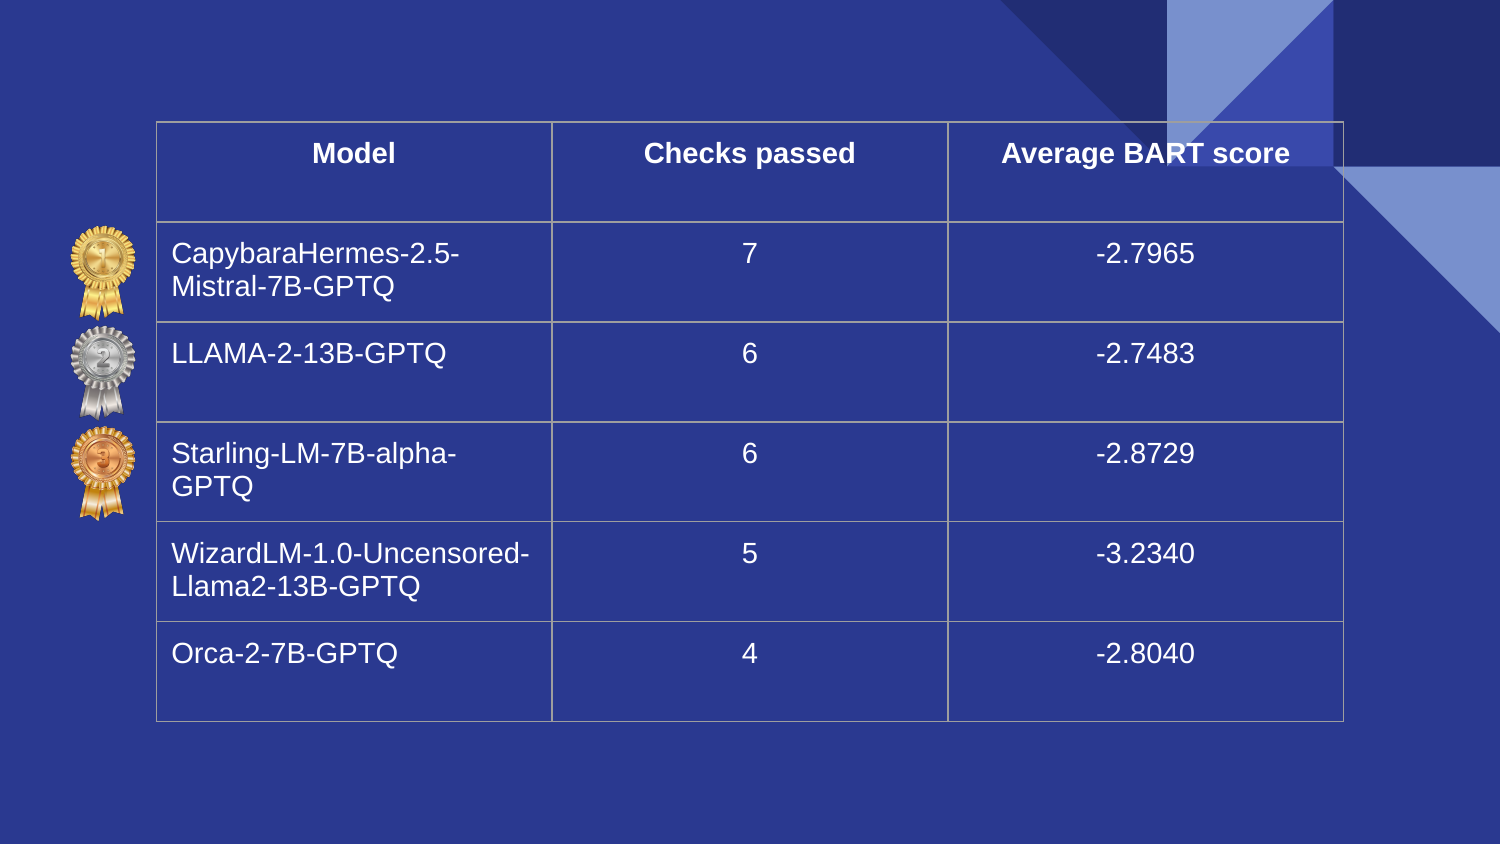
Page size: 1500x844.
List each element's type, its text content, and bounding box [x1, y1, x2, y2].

picture [69, 324, 136, 423]
table_cell -2.7483 [949, 323, 1343, 421]
table_cell -2.8040 [949, 622, 1343, 721]
picture [69, 224, 136, 323]
table_cell 5 [553, 522, 947, 621]
table_cell -3.2340 [949, 522, 1343, 621]
picture [69, 424, 136, 523]
table_cell 6 [553, 423, 947, 521]
table_cell 6 [553, 323, 947, 421]
table_cell CapybaraHermes-2.5-Mistral-7B-GPTQ [157, 223, 551, 321]
table_cell -2.7965 [949, 223, 1343, 321]
table_cell 4 [553, 622, 947, 721]
table_cell -2.8729 [949, 423, 1343, 521]
table_cell WizardLM-1.0-Uncensored-Llama2-13B-GPTQ [157, 522, 551, 621]
table_cell Starling-LM-7B-alpha-GPTQ [157, 423, 551, 521]
table_header Model [157, 123, 551, 221]
table_cell Orca-2-7B-GPTQ [157, 622, 551, 721]
table_cell 7 [553, 223, 947, 321]
table_cell LLAMA-2-13B-GPTQ [157, 323, 551, 421]
table_header Average BART score [949, 123, 1343, 221]
table_header Checks passed [553, 123, 947, 221]
